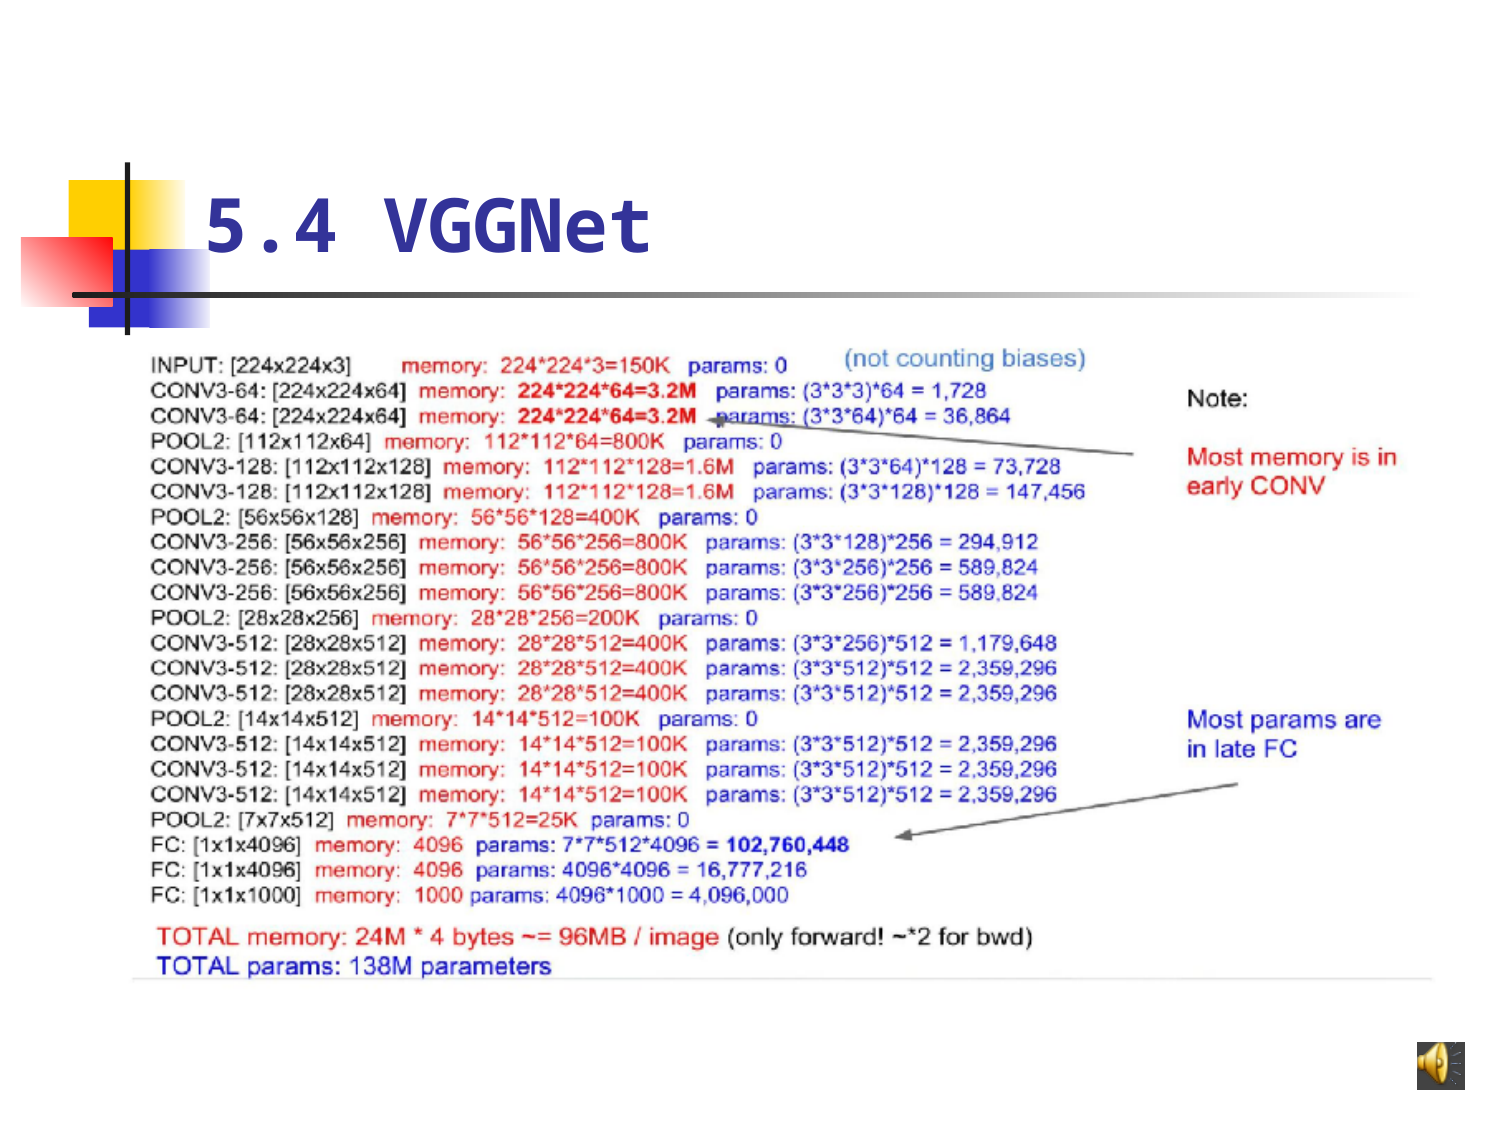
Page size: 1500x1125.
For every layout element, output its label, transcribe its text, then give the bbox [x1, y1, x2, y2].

picture [123, 337, 1467, 1092]
title 5.4 VGGNet [188, 35, 1468, 275]
